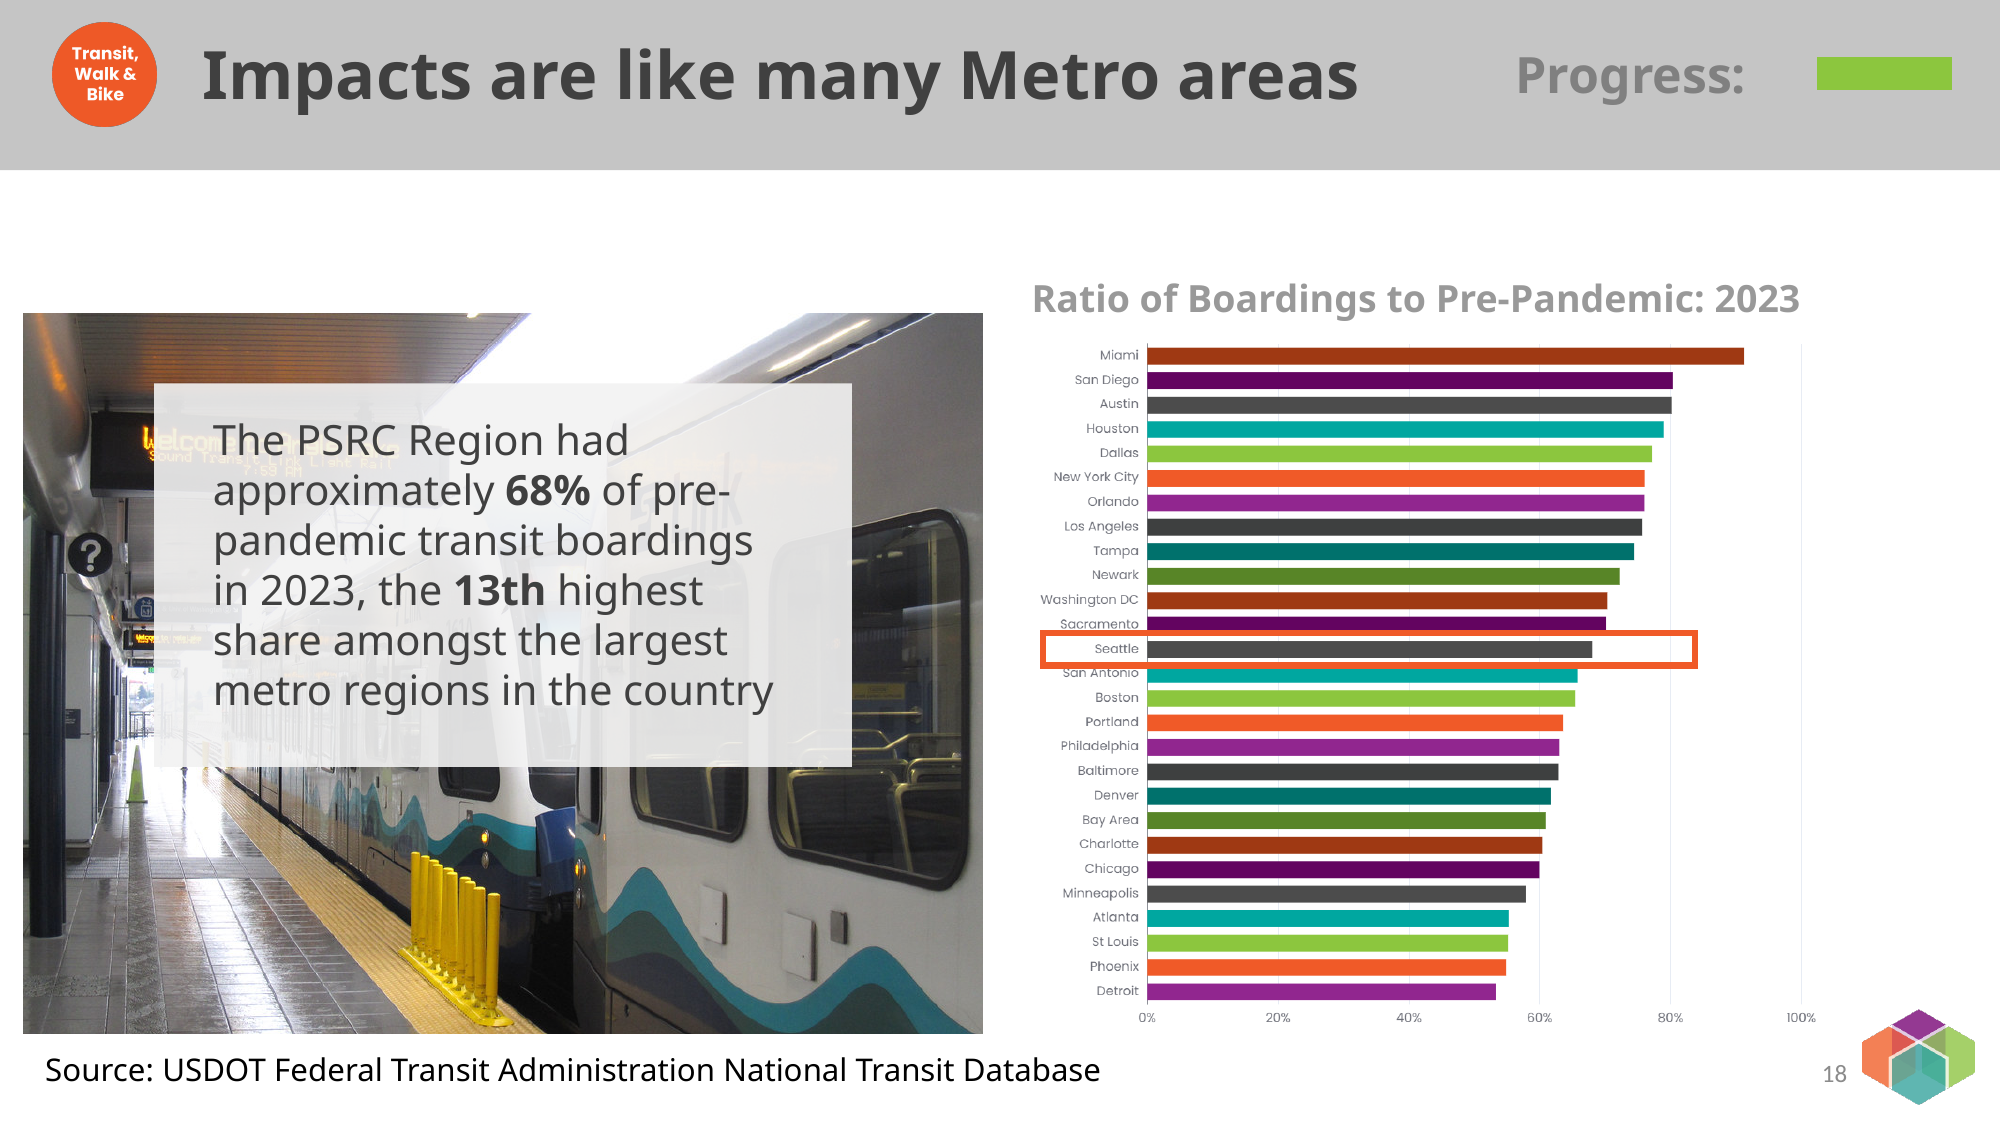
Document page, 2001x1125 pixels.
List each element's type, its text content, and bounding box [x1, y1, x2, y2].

text_box [0, 0, 2000, 171]
text_box [1817, 57, 1952, 90]
picture [1012, 322, 1832, 1060]
text_box Impacts are like many Metro areas [187, 25, 1673, 121]
picture [52, 22, 157, 127]
slide_number 18 [1412, 1042, 1862, 1103]
text_box Ratio of Boardings to Pre-Pandemic: 2023 [1016, 267, 1970, 328]
picture [1862, 1009, 1975, 1105]
text_box Progress: [1500, 35, 1775, 111]
picture [22, 313, 983, 1034]
text_box Source: USDOT Federal Transit Administration National Transit Database [30, 1042, 1592, 1095]
